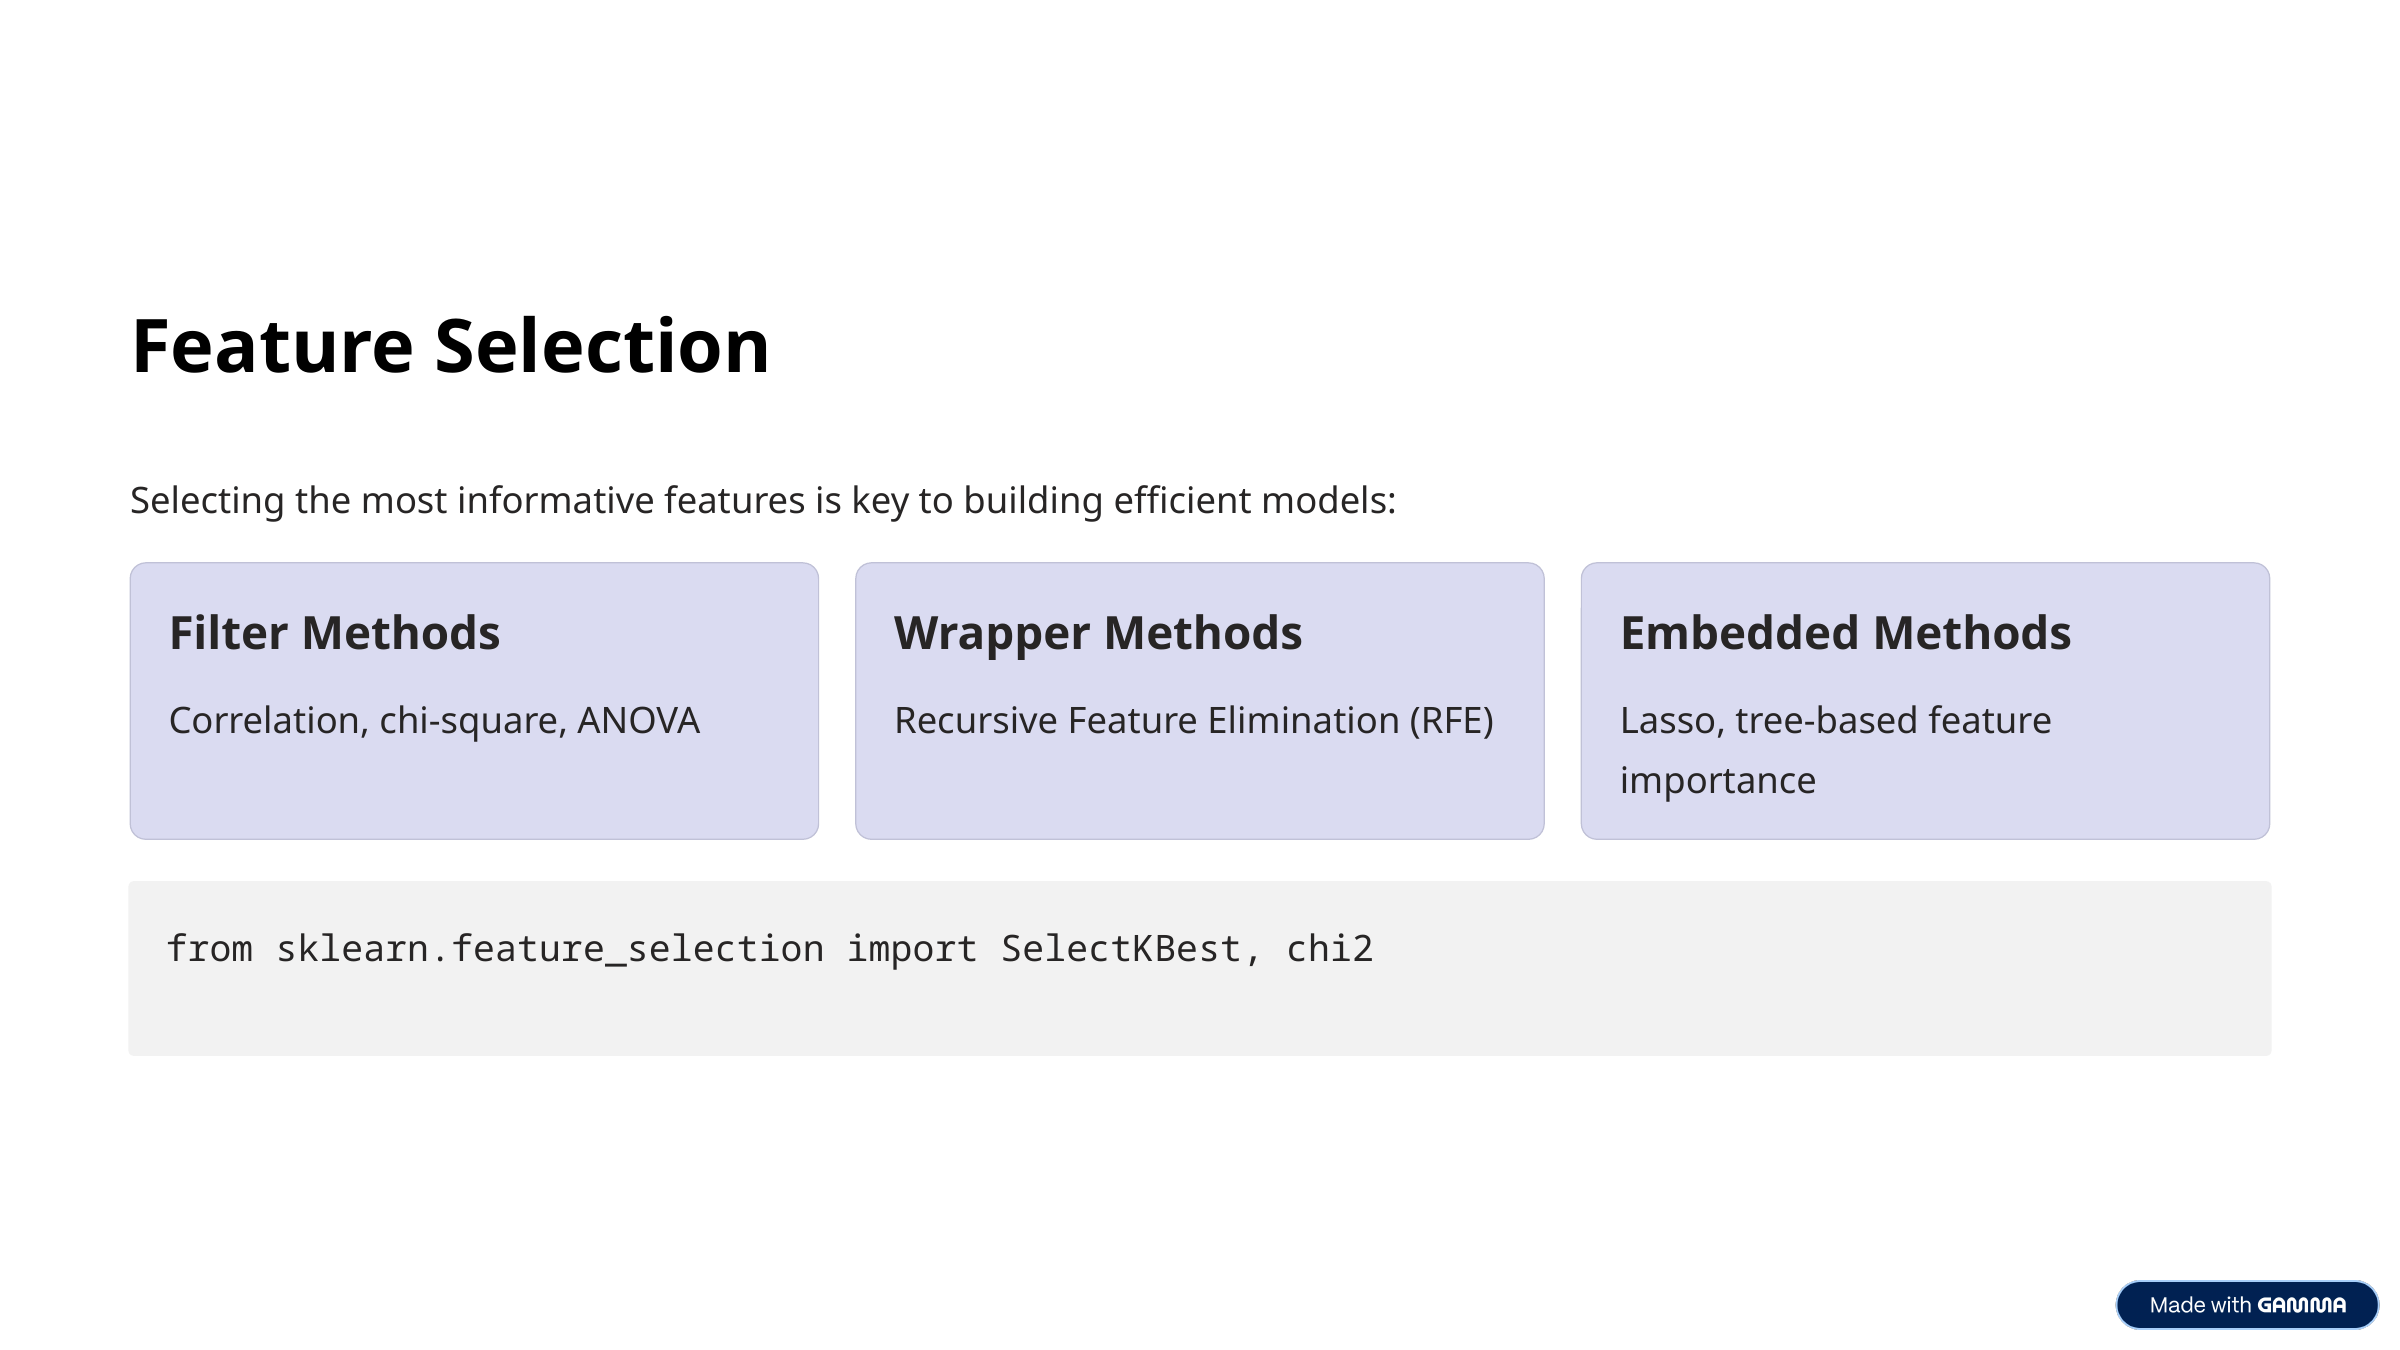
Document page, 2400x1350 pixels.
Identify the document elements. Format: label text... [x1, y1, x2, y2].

text_box Recursive Feature Elimination (RFE) [894, 681, 1506, 801]
text_box Embedded Methods [1619, 601, 2085, 660]
text_box [855, 562, 1545, 840]
text_box Feature Selection [130, 294, 875, 387]
text_box [130, 562, 819, 840]
picture [2106, 1271, 2389, 1339]
text_box from sklearn.feature_selection import SelectKBest, chi2 [165, 908, 2235, 1028]
text_box Correlation, chi-square, ANOVA [168, 681, 781, 742]
text_box Wrapper Methods [894, 601, 1360, 660]
text_box Selecting the most informative features is key to building efficient models: [130, 461, 2270, 521]
text_box Lasso, tree-based feature importance [1619, 681, 2232, 801]
text_box [1581, 562, 2270, 840]
text_box [128, 881, 2272, 1056]
text_box Filter Methods [168, 601, 634, 660]
